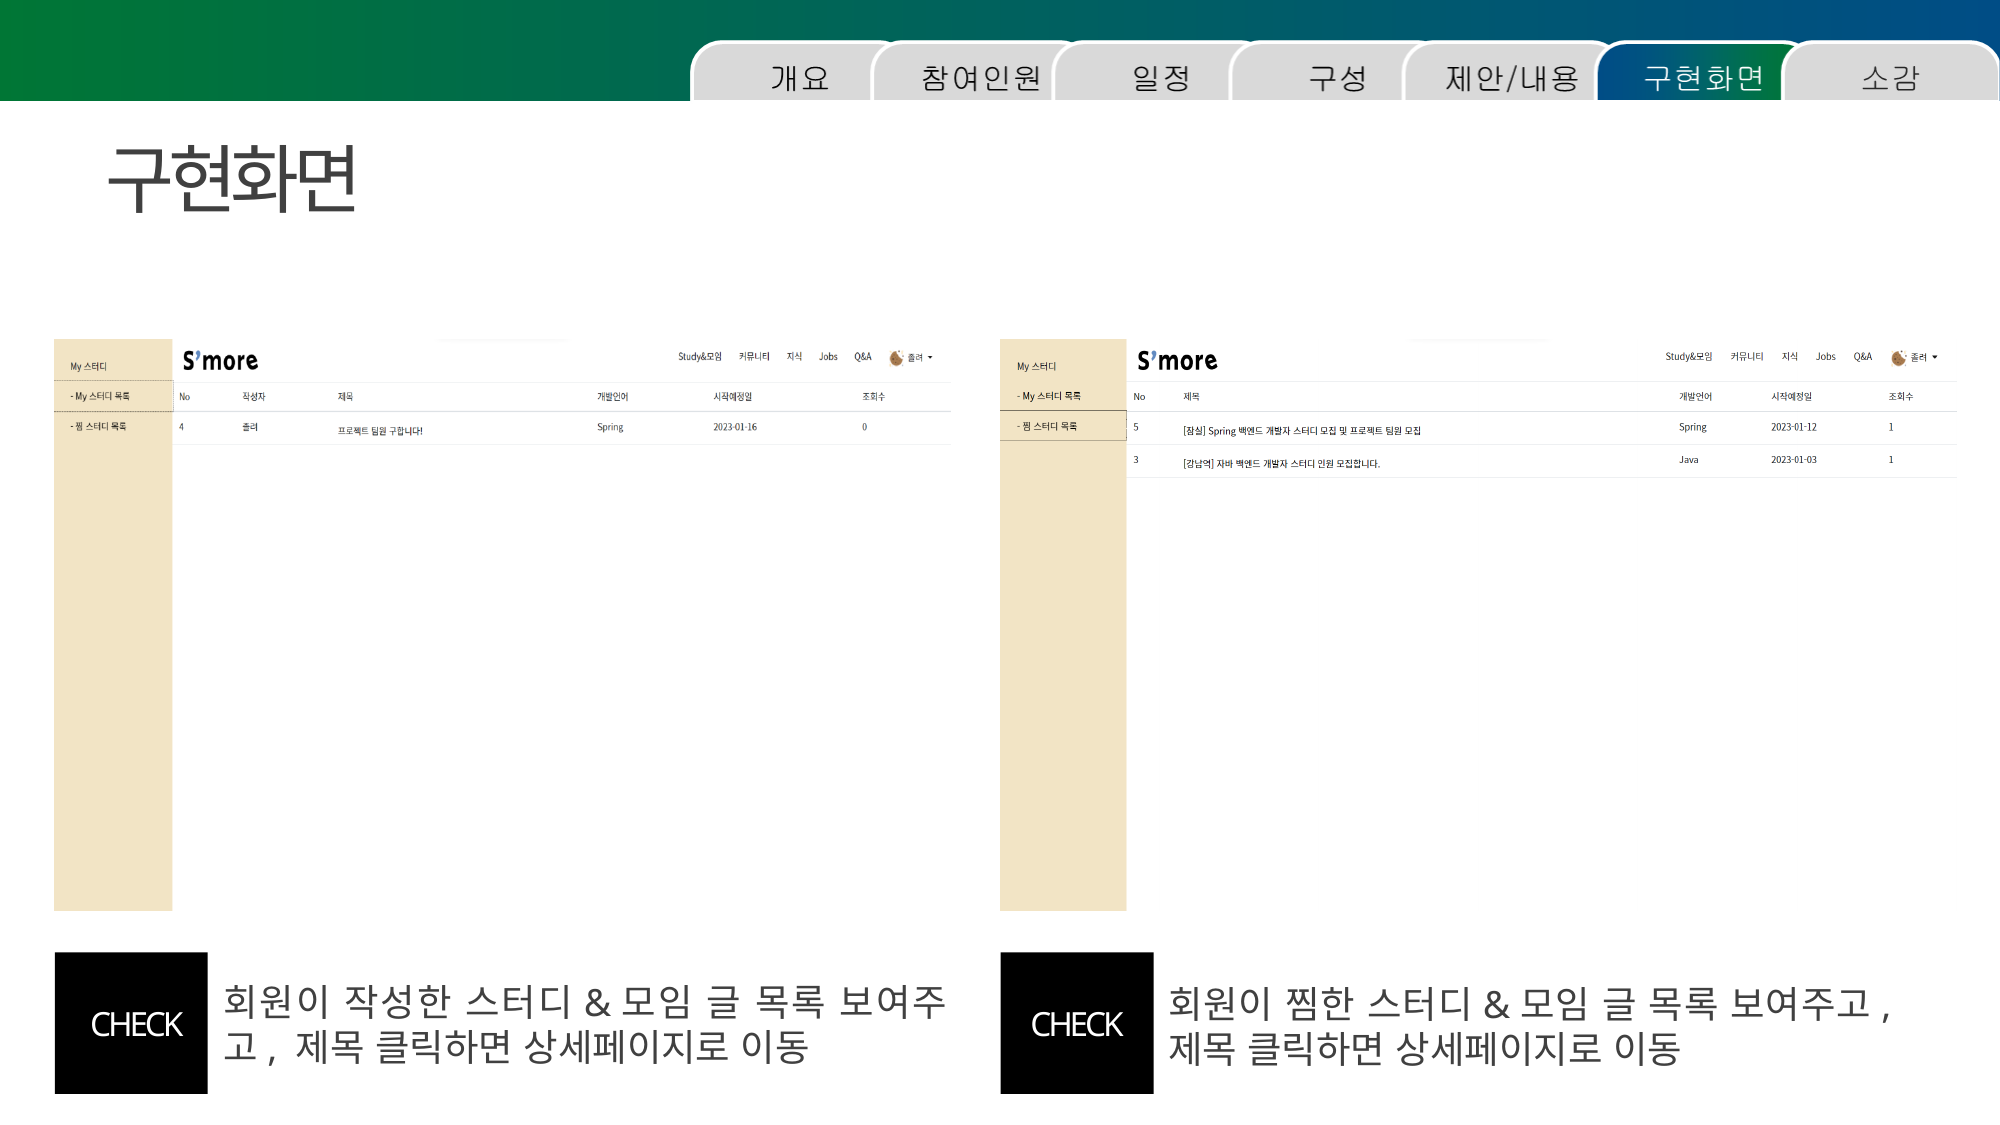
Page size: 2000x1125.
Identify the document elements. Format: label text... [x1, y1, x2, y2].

text_box 회원이 작성한 스터디&모임 글 목록 보여주고, 제목 클릭하면 상세페이지로 이동 [208, 971, 962, 1057]
text_box [54, 951, 209, 1095]
text_box 구현화면 [90, 125, 378, 231]
picture [54, 339, 951, 911]
text_box [1000, 951, 1155, 995]
text_box [0, 0, 2000, 102]
text_box [1000, 1051, 1155, 1095]
picture [1000, 339, 1957, 911]
text_box CHECK [60, 995, 208, 1051]
text_box CHECK [1000, 995, 1153, 1051]
text_box 회원이 찜한 스터디&모임 글 목록 보여주고, 제목 클릭하면 상세페이지로 이동 [1153, 973, 1907, 1059]
picture [690, 40, 2000, 114]
